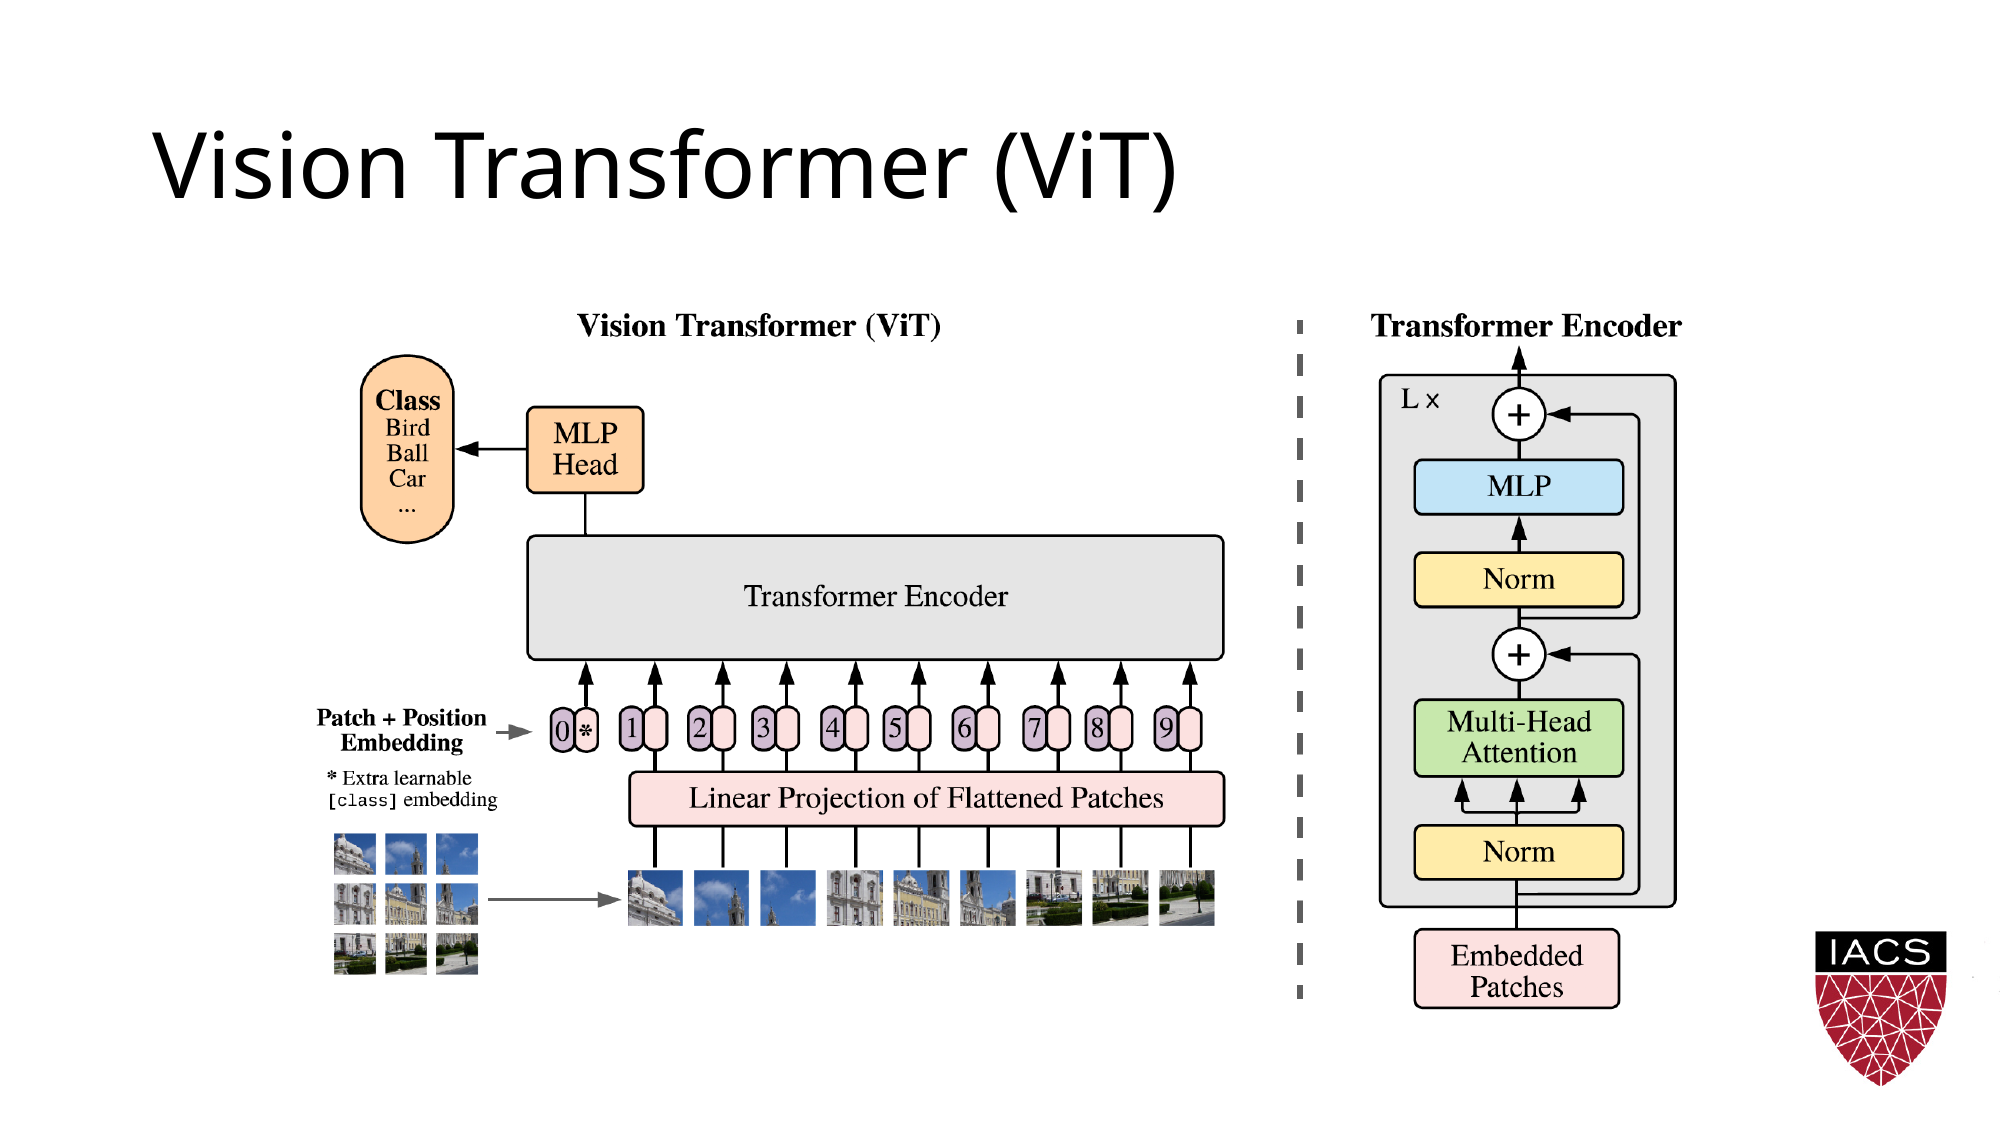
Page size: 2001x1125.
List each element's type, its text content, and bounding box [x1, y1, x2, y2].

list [313, 299, 1687, 1014]
picture [1761, 886, 2000, 1125]
title Vision Transformer (ViT) [137, 59, 1863, 278]
